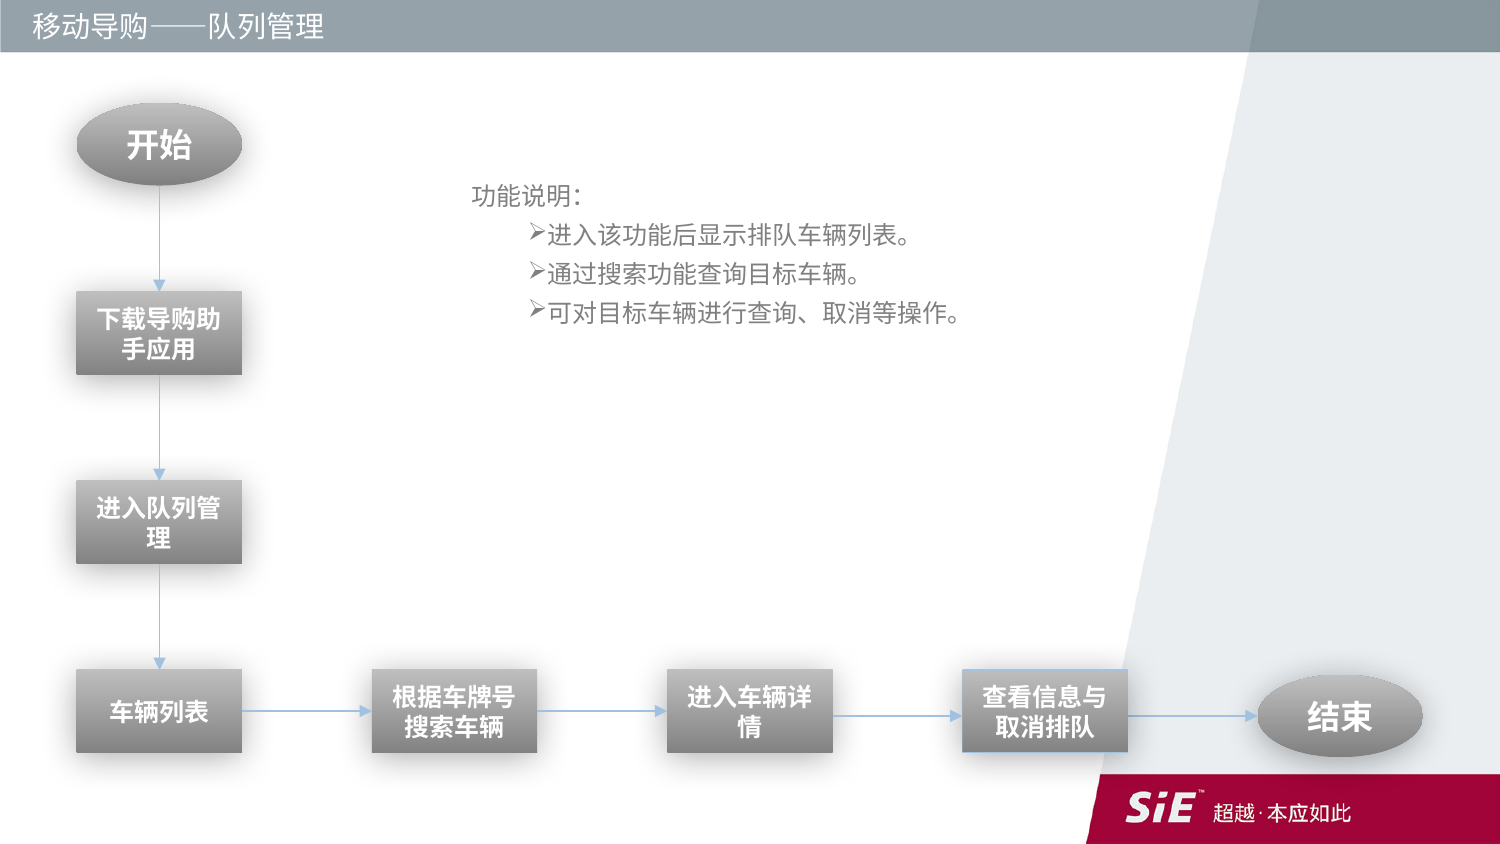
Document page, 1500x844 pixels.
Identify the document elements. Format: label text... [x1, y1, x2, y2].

text_box 根据车牌号搜索车辆 [371, 669, 538, 753]
text_box 功能说明： 进入该功能后显示排队车辆列表。 通过搜索功能查询目标车辆。 可对目标车辆进行查询、取消等操作。 [456, 163, 1298, 335]
text_box 进入队列管理 [76, 480, 243, 564]
text_box 查看信息与取消排队 [962, 669, 1129, 753]
text_box 车辆列表 [76, 669, 243, 753]
text_box 下载导购助手应用 [76, 291, 243, 375]
text_box 移动导购——队列管理 [17, 1, 985, 52]
text_box 结束 [1257, 673, 1424, 758]
picture [0, 0, 1500, 844]
text_box 开始 [75, 102, 243, 187]
text_box 进入车辆详情 [666, 669, 833, 753]
